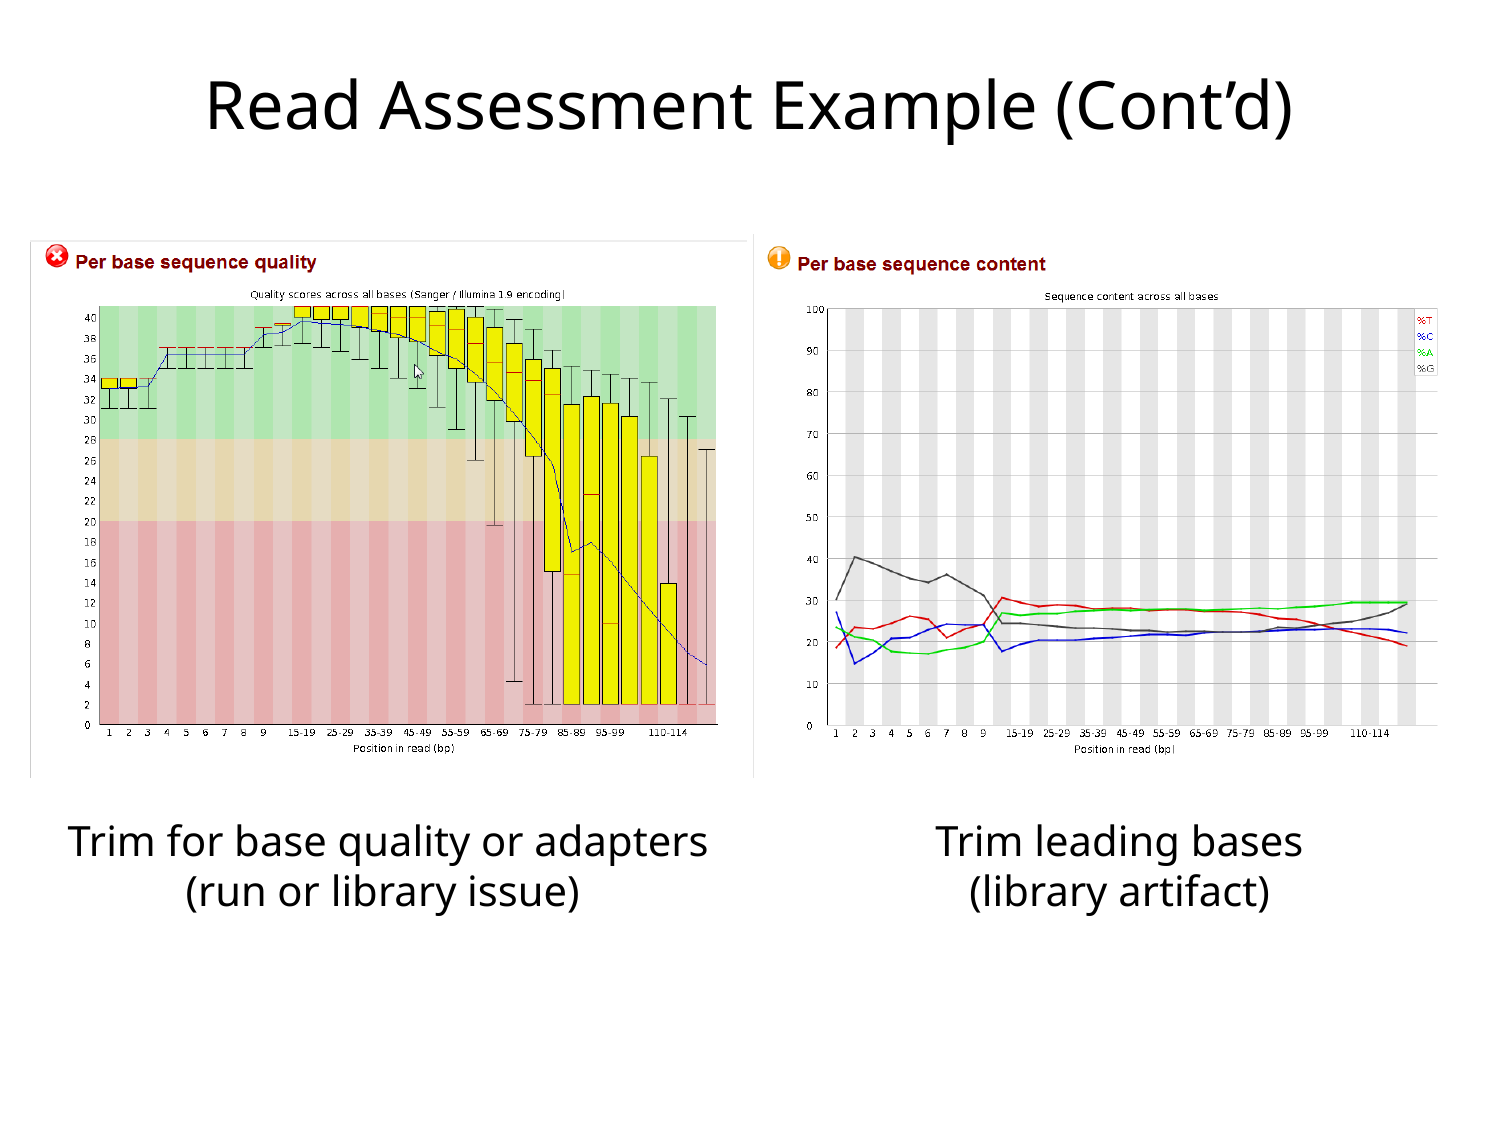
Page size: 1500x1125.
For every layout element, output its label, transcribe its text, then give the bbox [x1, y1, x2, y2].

text_box Trim for base quality or adapters (run or library issue) [54, 807, 722, 955]
title Read Assessment Example (Cont’d) [75, 45, 1425, 161]
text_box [750, 234, 1490, 955]
picture [30, 239, 747, 778]
